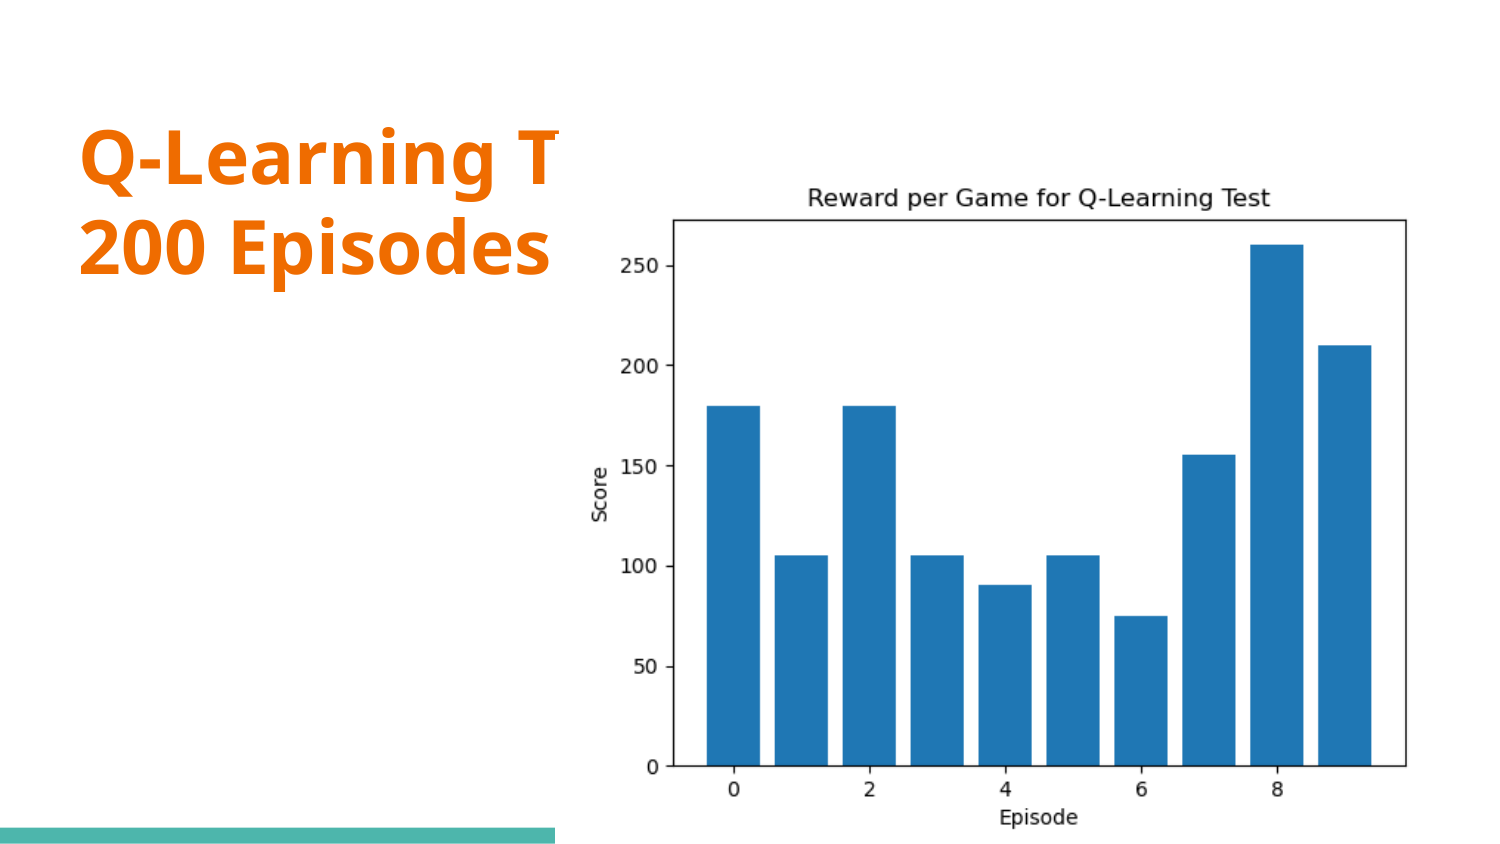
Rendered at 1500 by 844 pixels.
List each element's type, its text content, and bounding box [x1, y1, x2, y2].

picture [554, 134, 1500, 844]
title Q-Learning Test 200 Episodes [63, 94, 1437, 207]
